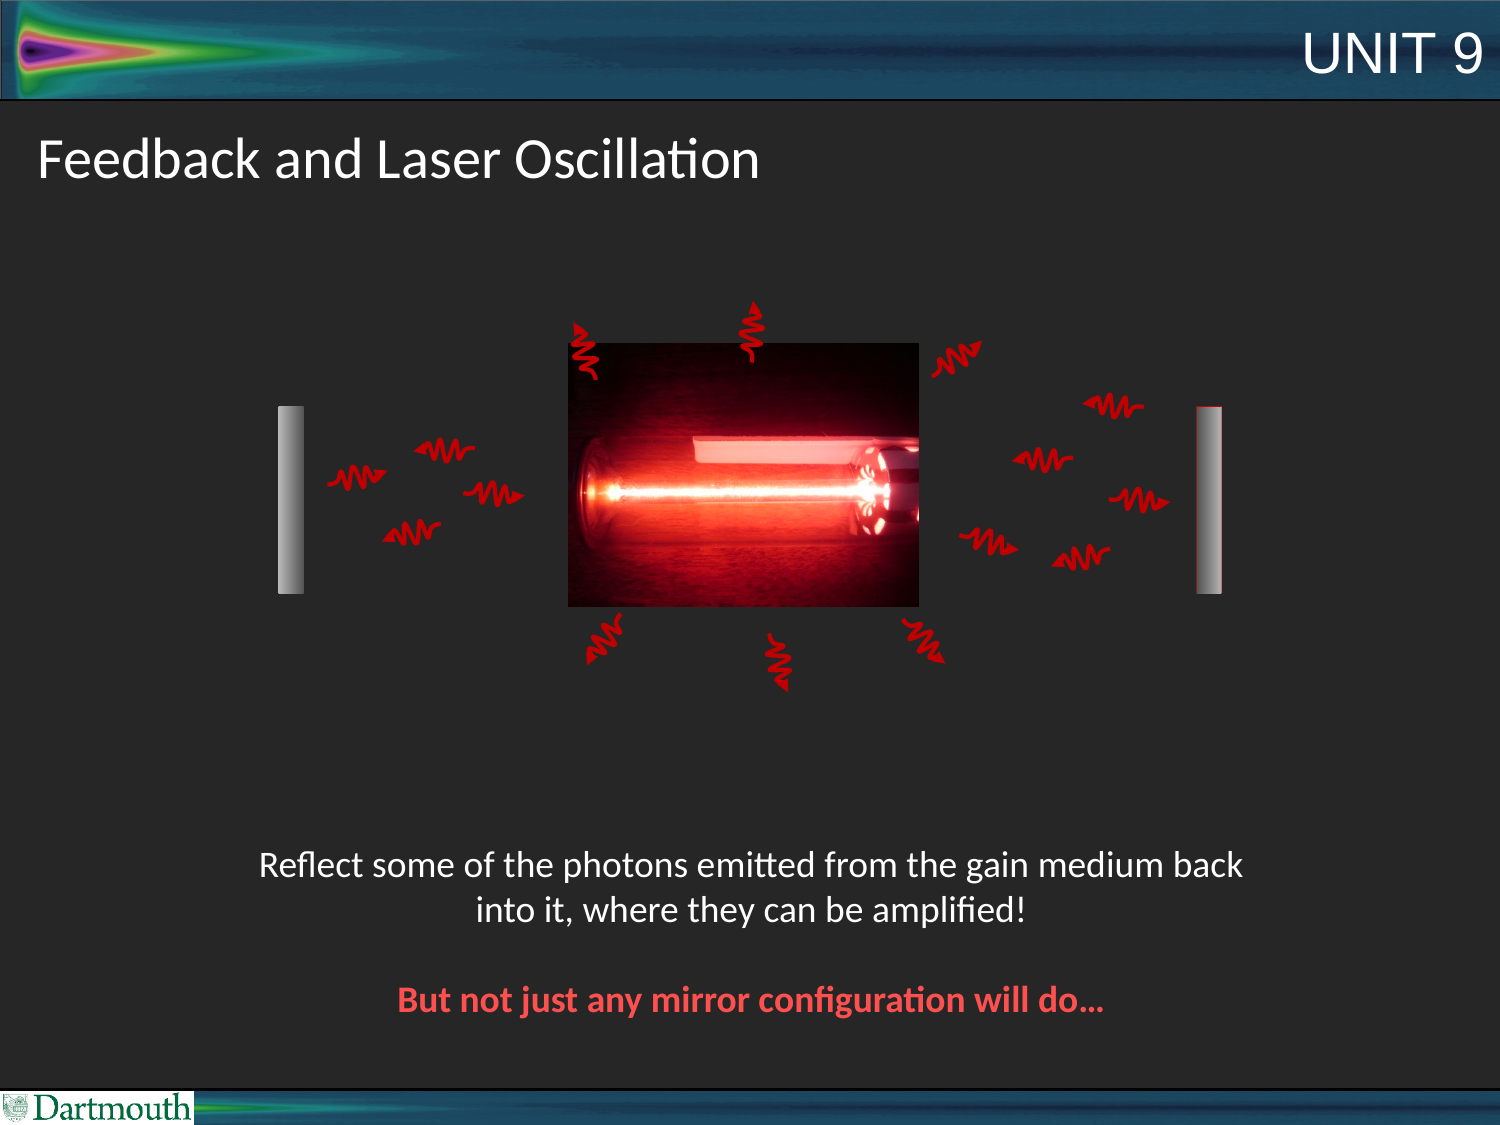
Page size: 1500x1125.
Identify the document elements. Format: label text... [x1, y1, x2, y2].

picture [2, 1, 287, 99]
text_box Feedback and Laser Oscillation [22, 112, 777, 198]
picture [0, 1091, 1500, 1125]
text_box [278, 300, 1222, 694]
title Unit 9 [287, 0, 1500, 100]
text_box Reflect some of the photons emitted from the gain medium back into it, where they can be amplified! But not just any mirror configuration will do… [214, 832, 1290, 1028]
